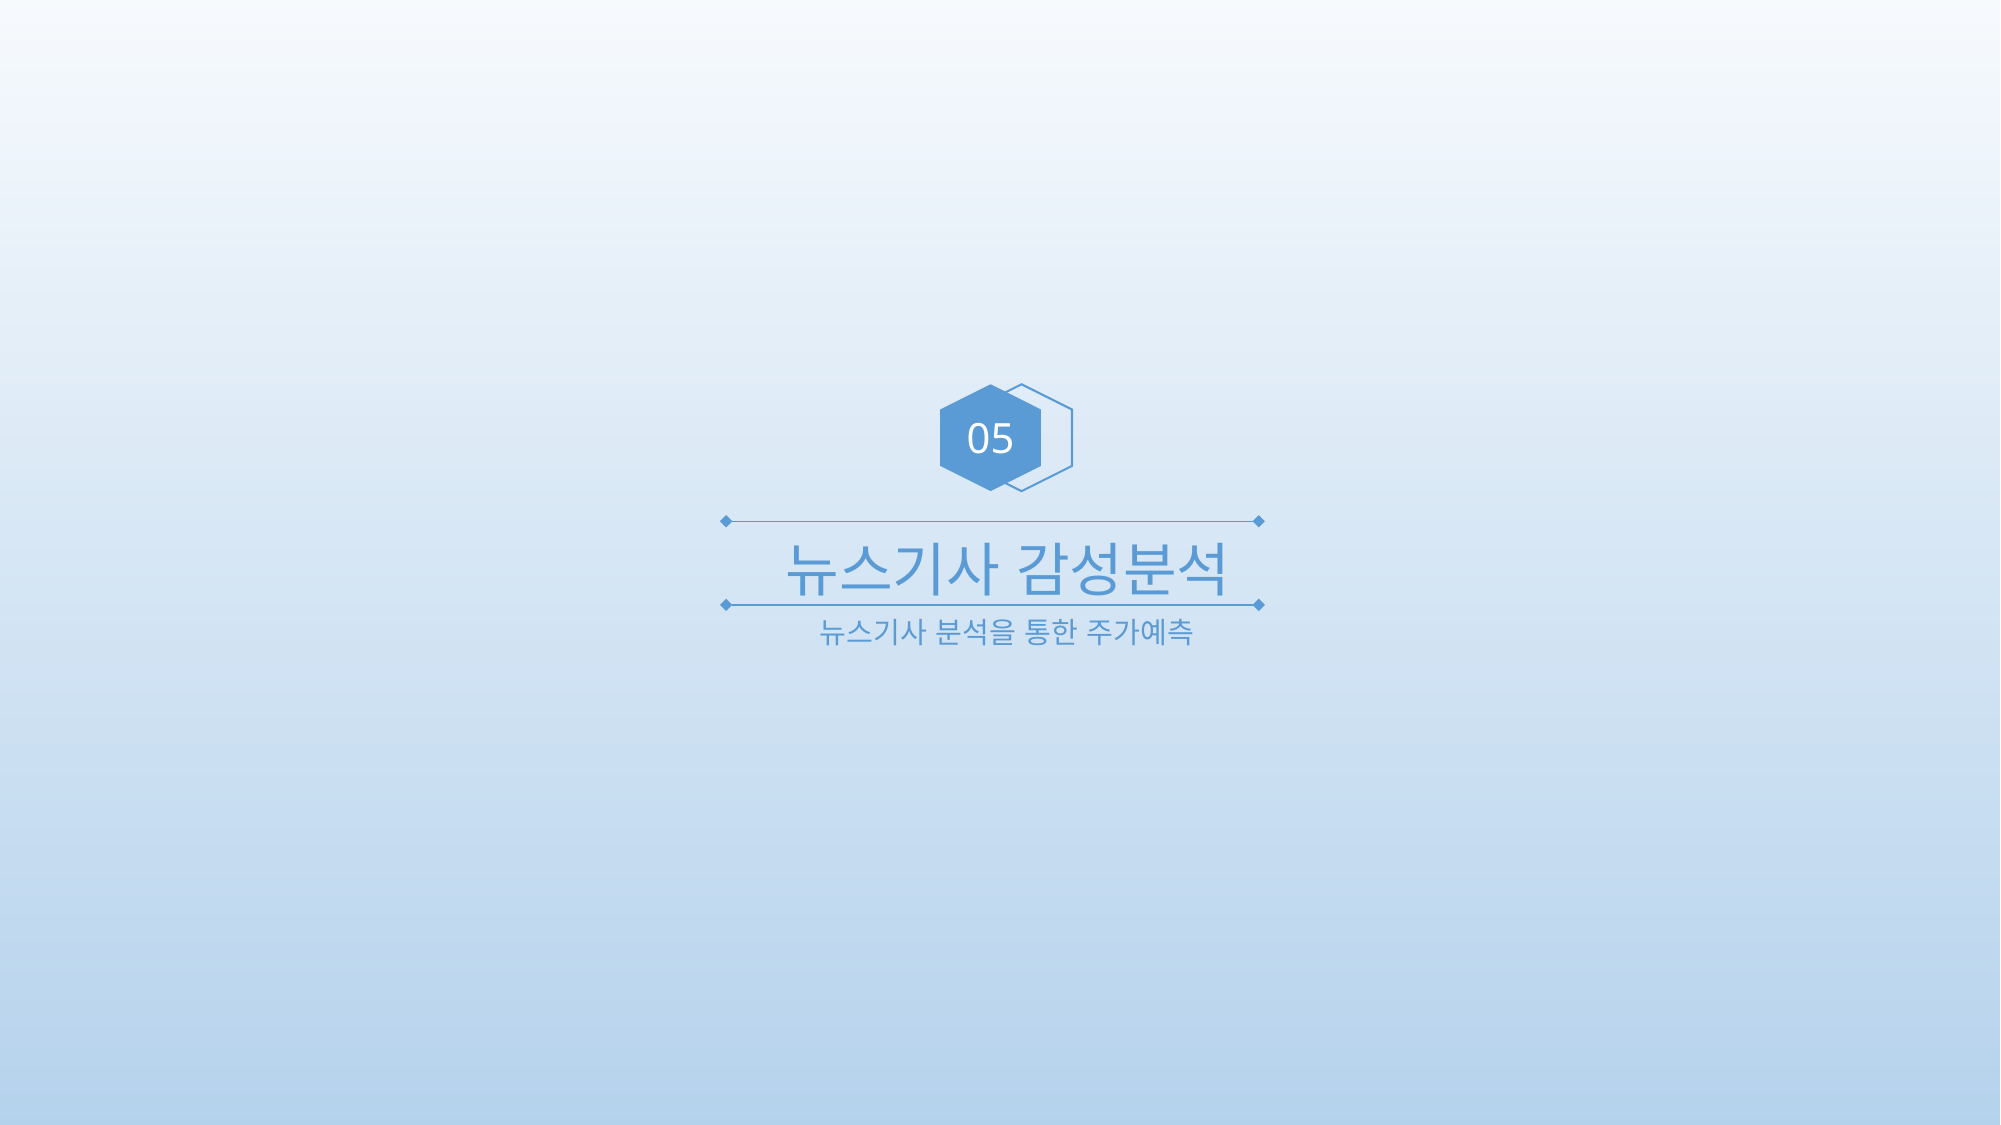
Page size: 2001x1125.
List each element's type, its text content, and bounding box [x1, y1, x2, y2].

text_box 뉴스기사 분석을 통한 주가예측 [786, 606, 1228, 657]
text_box 뉴스기사 감성분석 [555, 509, 1427, 615]
text_box [939, 383, 1042, 493]
text_box 05 [951, 404, 1030, 470]
text_box [1006, 383, 1074, 493]
